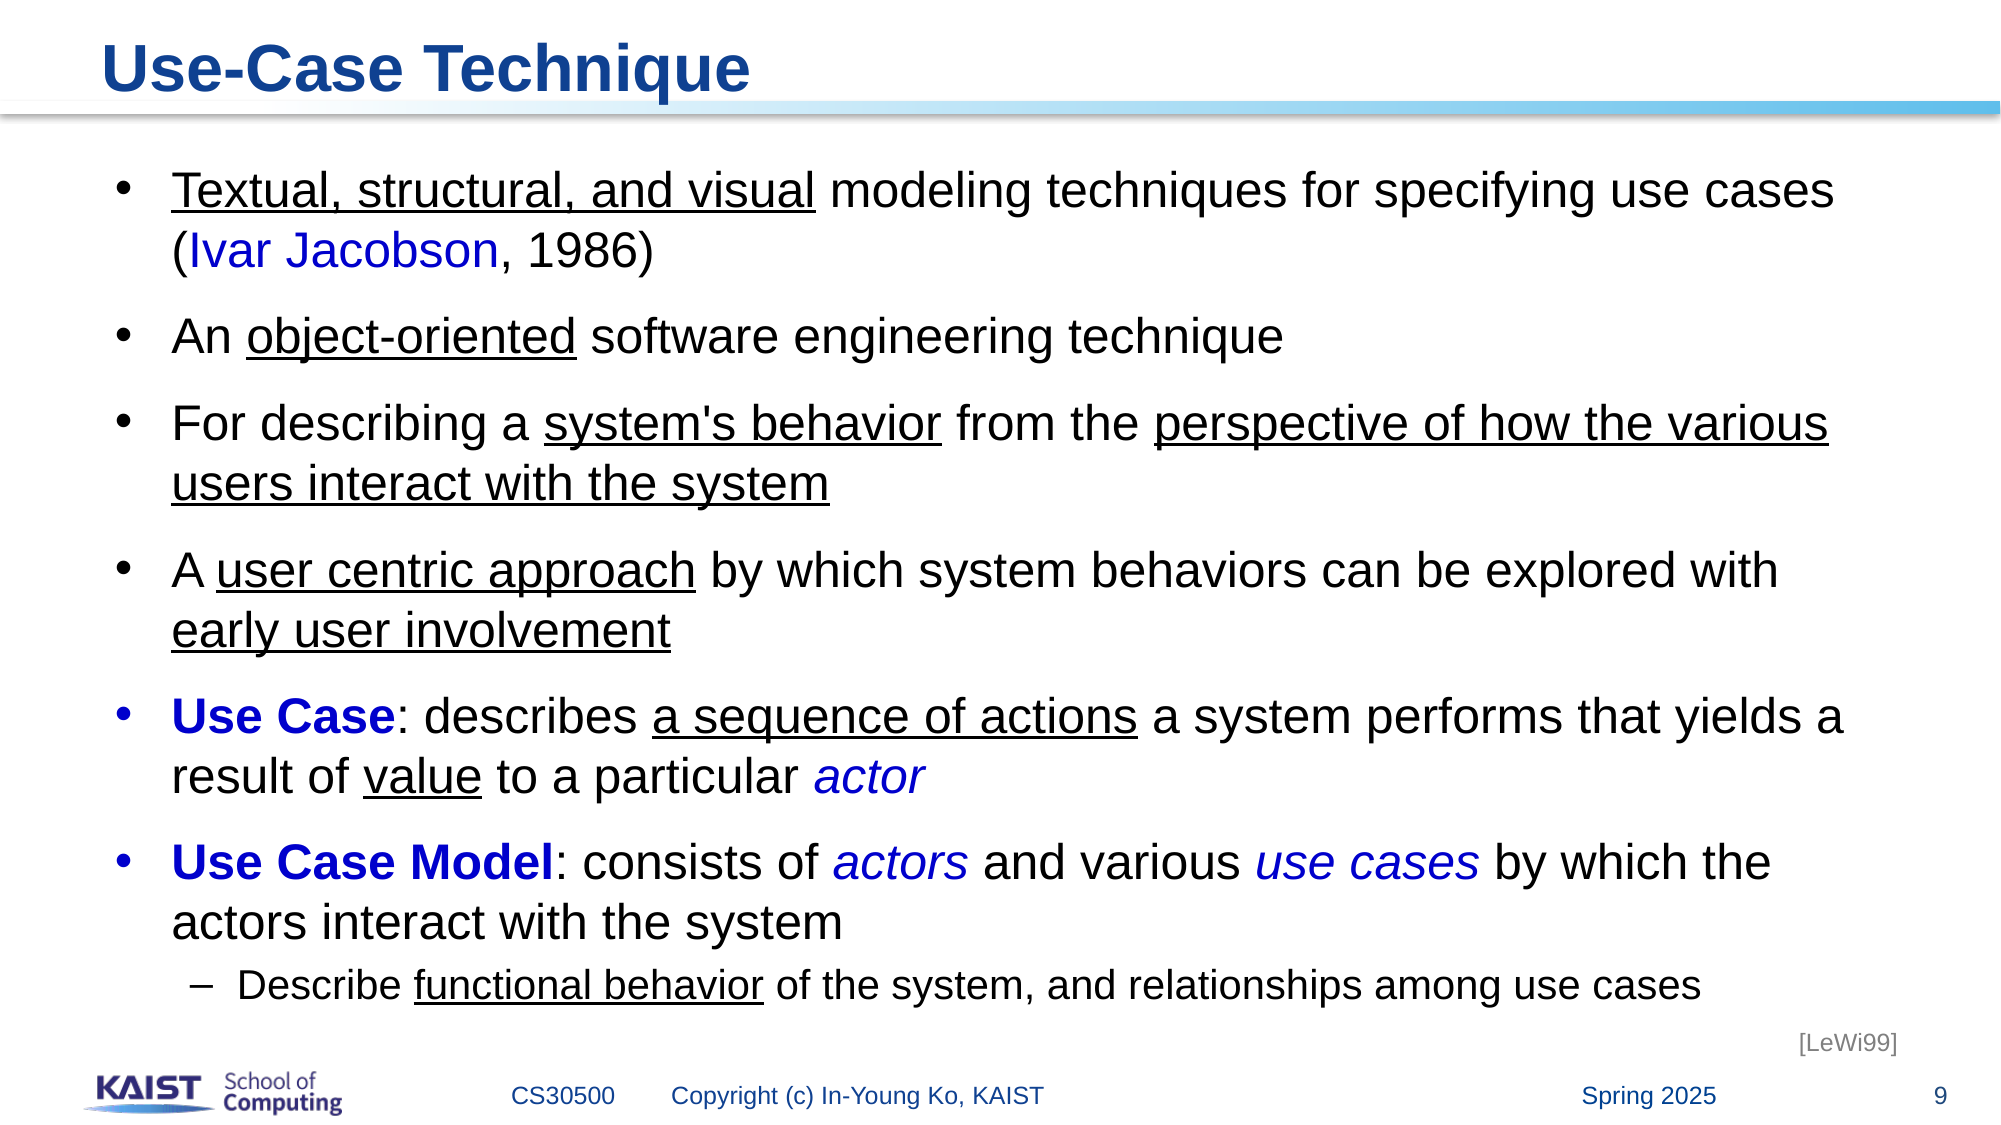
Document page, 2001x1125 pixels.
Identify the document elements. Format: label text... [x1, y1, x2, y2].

picture [80, 1054, 342, 1125]
list Textual, structural, and visual modeling techniques for specifying use cases (Ivar Jacobson, 1986) An object-oriented software engineering technique For describing a system's behavior from the perspective of how the various users interact with the system A user centric approach by which system behaviors can be explored with early user involvement Use Case: describes a sequence of actions a system performs that yields a result of value to a particular actor Use Case Model: consists of actors and various use cases by which the actors interact with the system Describe functional behavior of the system, and relationships among use cases [99, 149, 1914, 1038]
slide_number 9 [1833, 1065, 1963, 1125]
slide_number Spring 2025 [1566, 1064, 1800, 1125]
text_box [LeWi99] [1784, 1019, 1913, 1064]
footer CS30500 Copyright (c) In-Young Ko, KAIST [496, 1065, 1517, 1125]
title Use-Case Technique [86, 19, 1914, 112]
